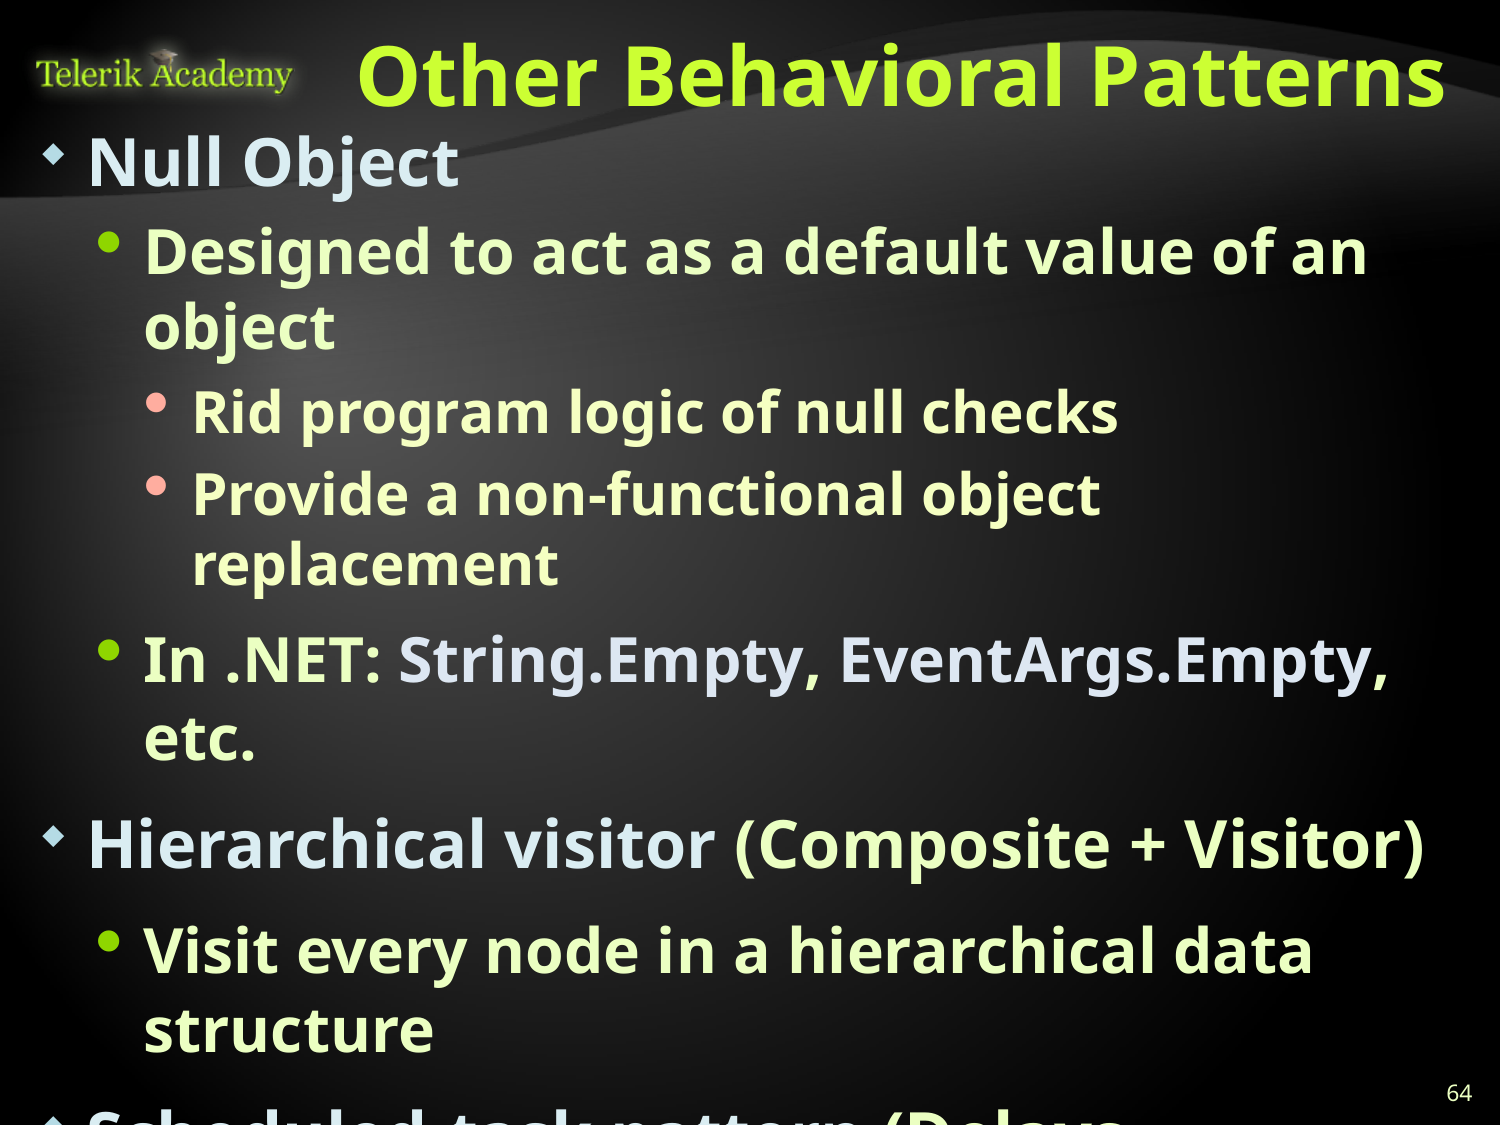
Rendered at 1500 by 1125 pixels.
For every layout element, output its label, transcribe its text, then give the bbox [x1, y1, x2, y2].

title Other Behavioral Patterns [300, 12, 1463, 112]
slide_number 64 [1412, 1074, 1488, 1113]
picture [0, 0, 1500, 1125]
picture [24, 37, 300, 108]
list Null Object Designed to act as a default value of an object Rid program logic of null checks Provide a non-functional object replacement In .NET: String.Empty, EventArgs.Empty, etc. Hierarchical visitor (Composite + Visitor) Visit every node in a hierarchical data structure Scheduled-task pattern (Delays execution) Single-serving visitor (Use and then delete) Protocol stack (Upper Layer / Lower Layer) [24, 112, 1488, 1125]
